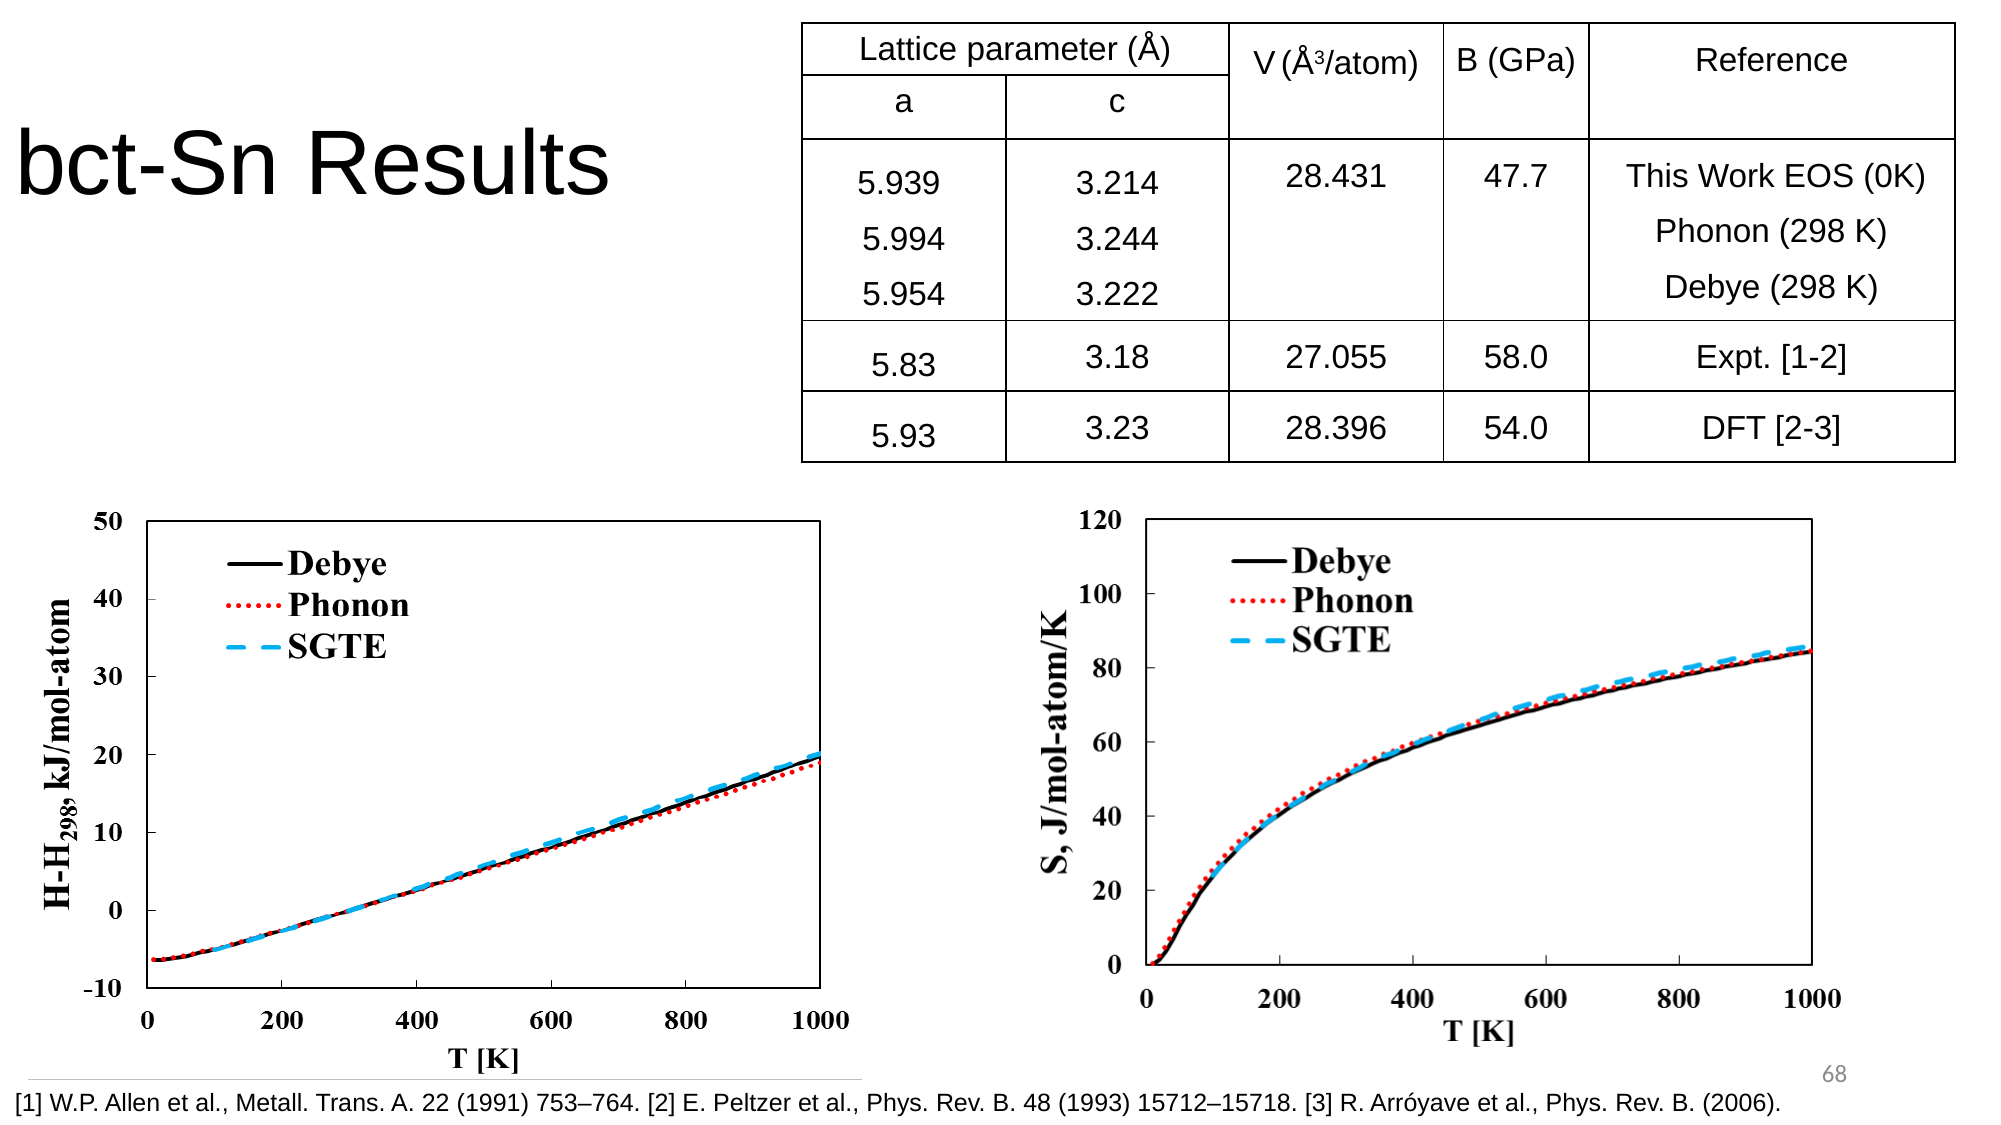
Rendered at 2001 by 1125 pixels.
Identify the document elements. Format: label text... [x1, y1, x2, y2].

table_cell DFT [2-3] [1590, 392, 1954, 461]
table_cell 54.0 [1444, 392, 1588, 461]
table_cell c [1007, 76, 1228, 138]
table_header Reference [1590, 24, 1954, 138]
table_cell 47.7 [1444, 140, 1588, 320]
slide_number 68 [1412, 1042, 1863, 1103]
table_cell 58.0 [1444, 321, 1588, 390]
table_cell 3.23 [1007, 392, 1228, 461]
table_header Lattice parameter (Å) [803, 24, 1228, 74]
title bct-Sn Results [0, 45, 801, 284]
table_cell 28.396 [1230, 392, 1443, 461]
table_header B (GPa) [1444, 24, 1588, 138]
table_cell Expt. [1-2] [1590, 321, 1954, 390]
table_cell 5.83 [803, 321, 1005, 390]
text_box [1] W.P. Allen et al., Metall. Trans. A. 22 (1991) 753–764. [2] E. Peltzer et al., Phys. Rev. B. 48 (1993) 15712–15718. [3] R. Arróyave et al., Phys. Rev. B. (2006). [0, 1079, 1939, 1125]
table_cell a [803, 76, 1005, 138]
picture [1028, 500, 1854, 1051]
table_cell 3.18 [1007, 321, 1228, 390]
table_cell 5.93 [803, 392, 1005, 461]
table_cell 5.939 5.994 5.954 [803, 140, 1005, 320]
table_cell This Work EOS (0K) Phonon (298 K) Debye (298 K) [1590, 140, 1954, 320]
table_cell 28.431 [1230, 140, 1443, 320]
picture [28, 500, 864, 1080]
table_cell 3.214 3.244 3.222 [1007, 140, 1228, 320]
table_cell 27.055 [1230, 321, 1443, 390]
table_header V (Å3/atom) [1230, 24, 1443, 138]
